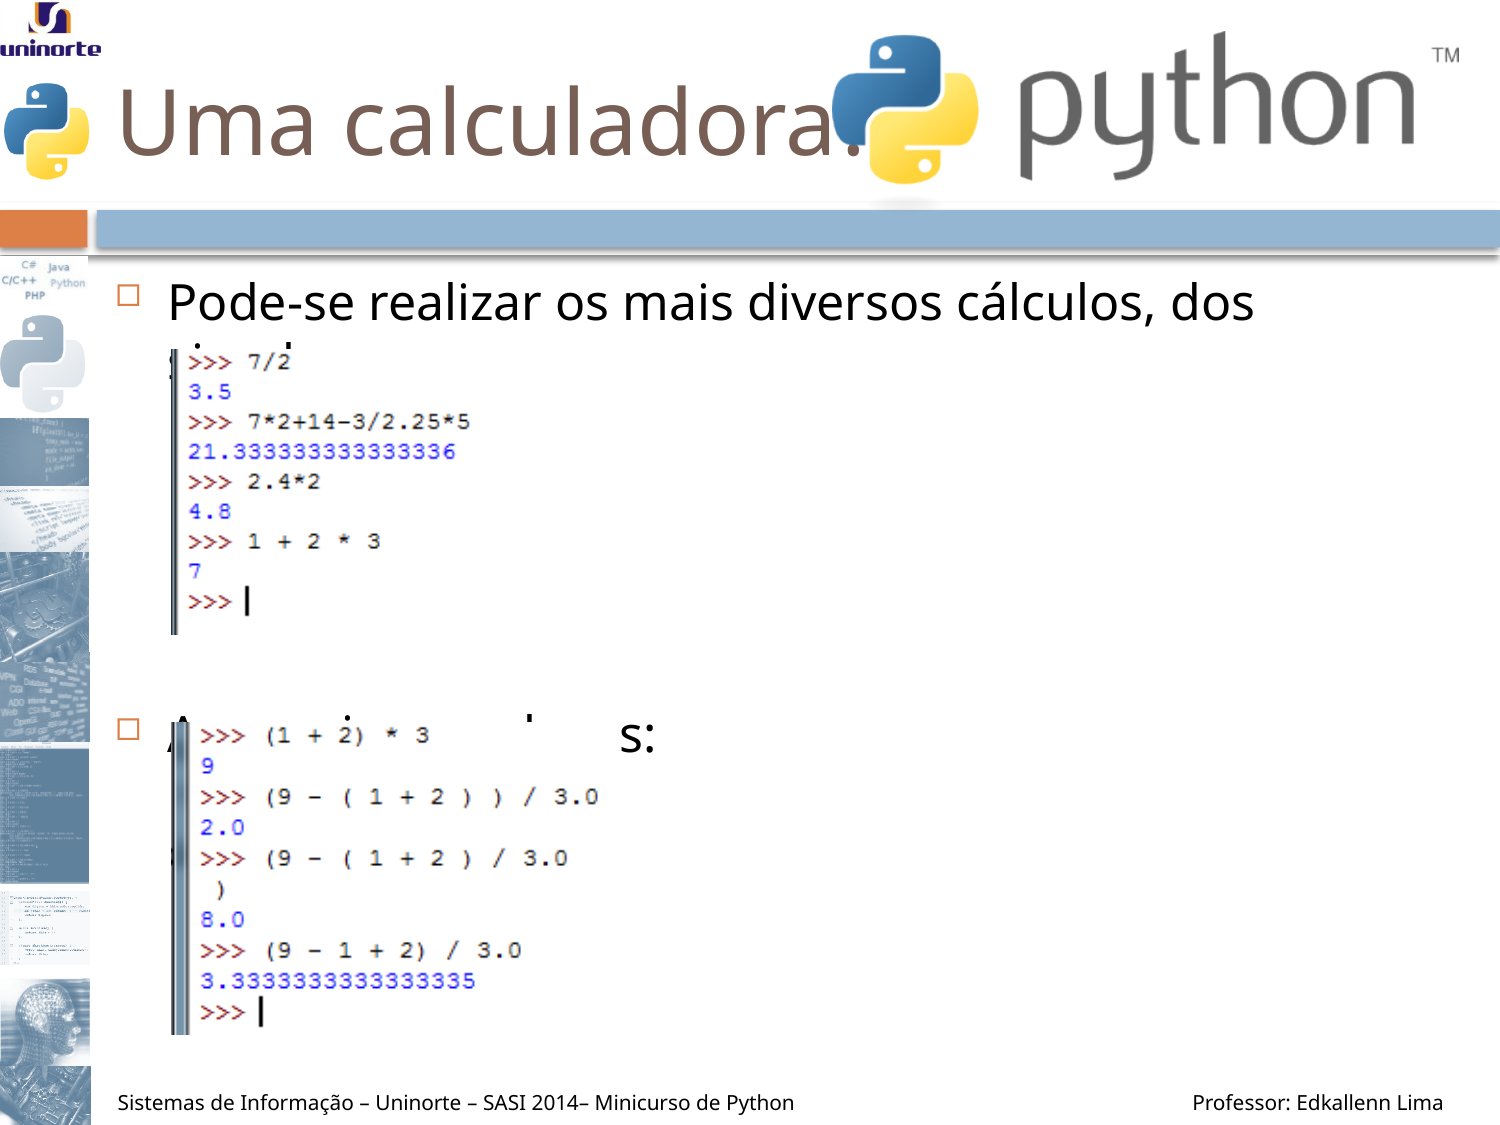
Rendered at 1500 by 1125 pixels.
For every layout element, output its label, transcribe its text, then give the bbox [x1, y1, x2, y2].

picture [831, 31, 1459, 215]
picture [170, 349, 656, 636]
list Pode-se realizar os mais diversos cálculos, dos simples: Aos mais complexos: [100, 262, 1459, 1059]
picture [0, 2, 101, 56]
title Uma calculadora? [100, 37, 827, 200]
picture [4, 80, 95, 183]
picture [170, 721, 621, 1036]
